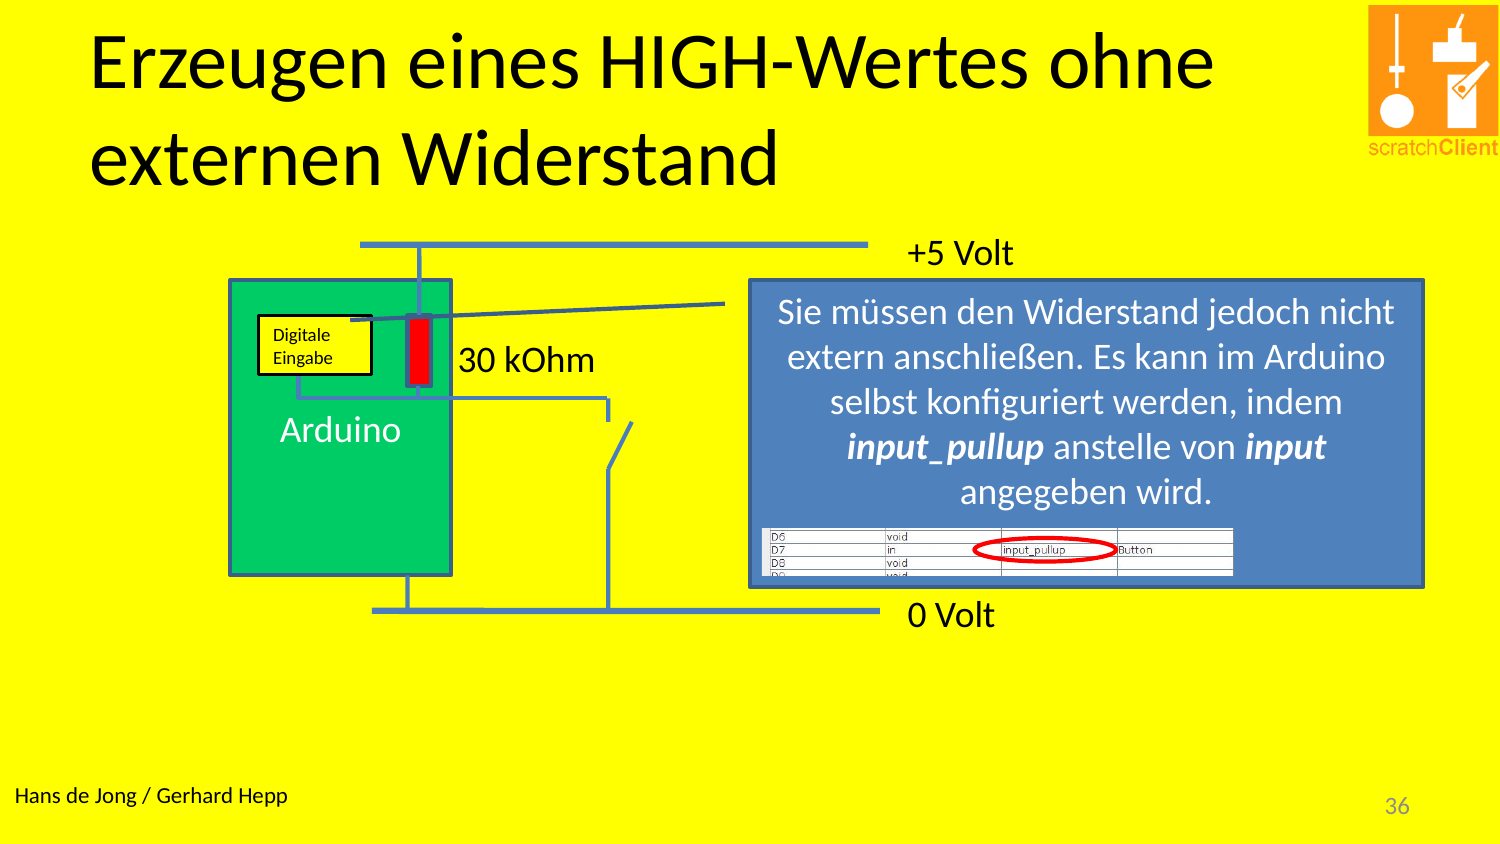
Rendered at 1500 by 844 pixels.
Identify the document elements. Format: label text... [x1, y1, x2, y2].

text_box Arduino [230, 280, 452, 576]
text_box 30 kOhm [442, 327, 644, 388]
text_box [407, 315, 432, 387]
text_box Sie müssen den Widerstand jedoch nicht extern anschließen. Es kann im Arduino selbst konfiguriert werden, indem input_pullup anstelle von input angegeben wird. [750, 280, 1424, 588]
picture [1425, 5, 1500, 160]
picture [761, 527, 1235, 576]
text_box 0 Volt [892, 588, 1011, 643]
text_box +5 Volt [892, 221, 1029, 280]
text_box Erzeugen eines HIGH-Wertes ohne externen Widerstand [75, 0, 1425, 210]
text_box 36 [1340, 781, 1425, 827]
text_box Digitale Eingabe [258, 315, 372, 375]
